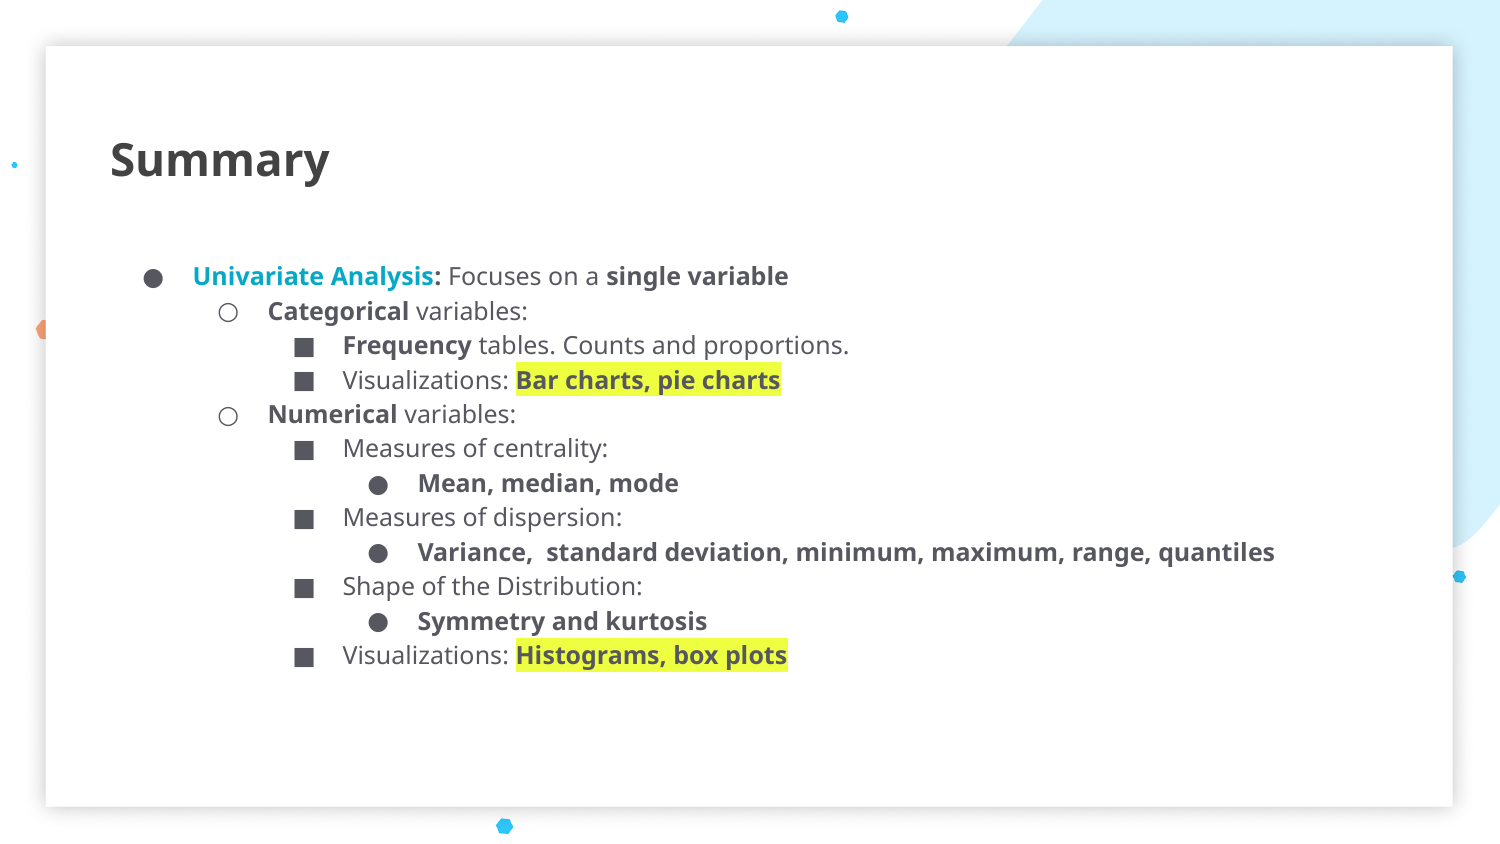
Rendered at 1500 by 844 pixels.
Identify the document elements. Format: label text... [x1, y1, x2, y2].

picture [0, 0, 1500, 844]
text_box Summary [94, 115, 1145, 207]
text_box Univariate Analysis: Focuses on a single variable Categorical variables: Frequency tables. Counts and proportions. Visualizations: Bar charts, pie charts Numerical variables: Measures of centrality: Mean, median, mode Measures of dispersion: Variance, standard deviation, minimum, maximum, range, quantiles Shape of the Distribution: Symmetry and kurtosis Visualizations: Histograms, box plots [102, 241, 1393, 788]
